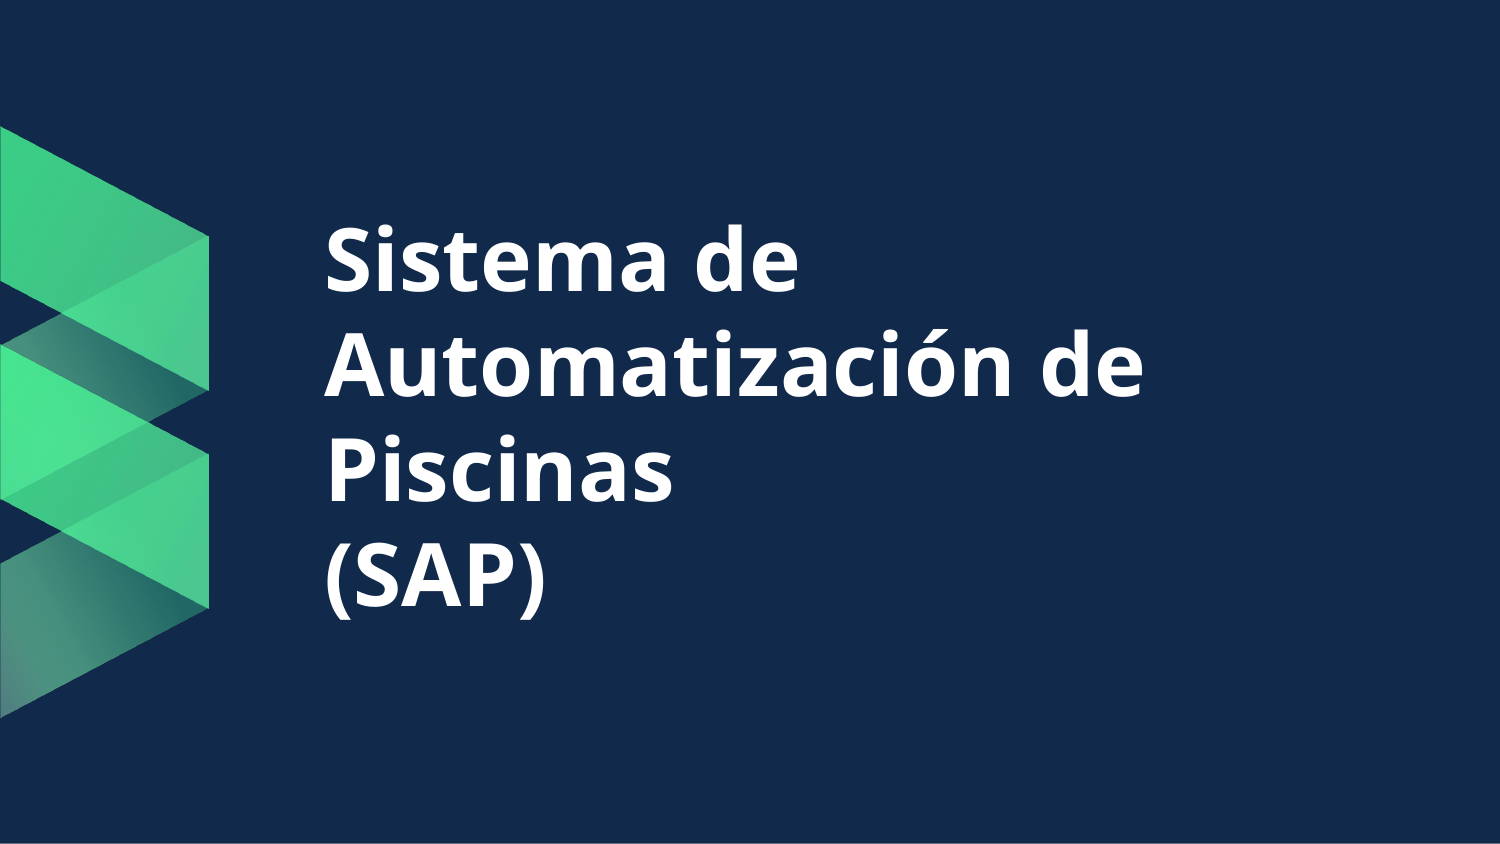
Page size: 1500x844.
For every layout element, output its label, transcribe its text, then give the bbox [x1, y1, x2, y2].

title Sistema de Automatización de Piscinas (SAP) [309, 157, 1191, 671]
picture [0, 56, 209, 788]
